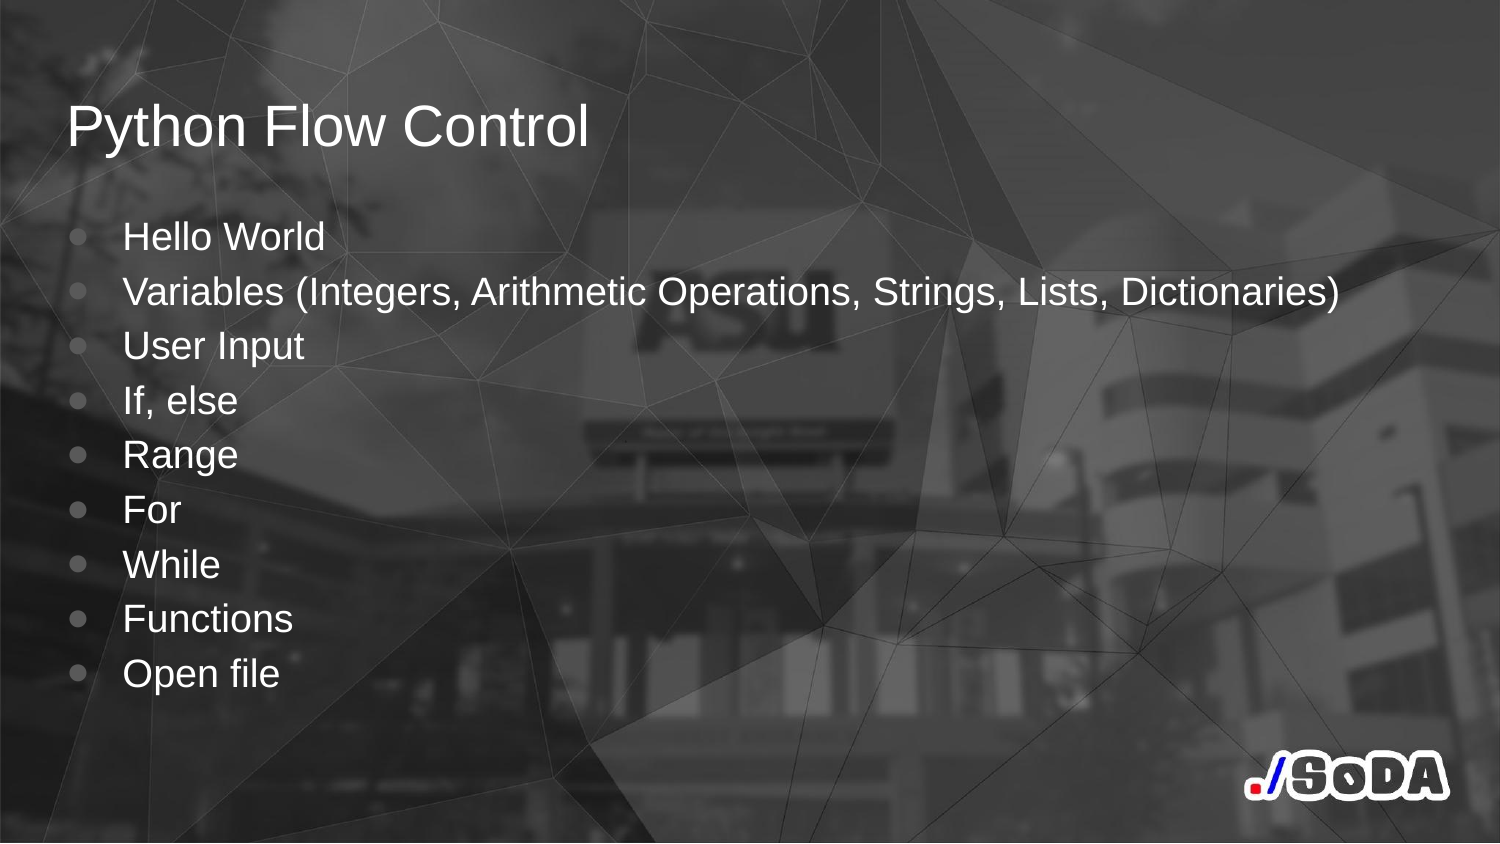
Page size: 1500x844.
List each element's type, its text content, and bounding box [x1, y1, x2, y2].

list Hello World Variables (Integers, Arithmetic Operations, Strings, Lists, Dictionaries) User Input If, else Range For While Functions Open file [51, 189, 1449, 750]
title Python Flow Control [51, 72, 1449, 167]
picture [0, 0, 1500, 843]
